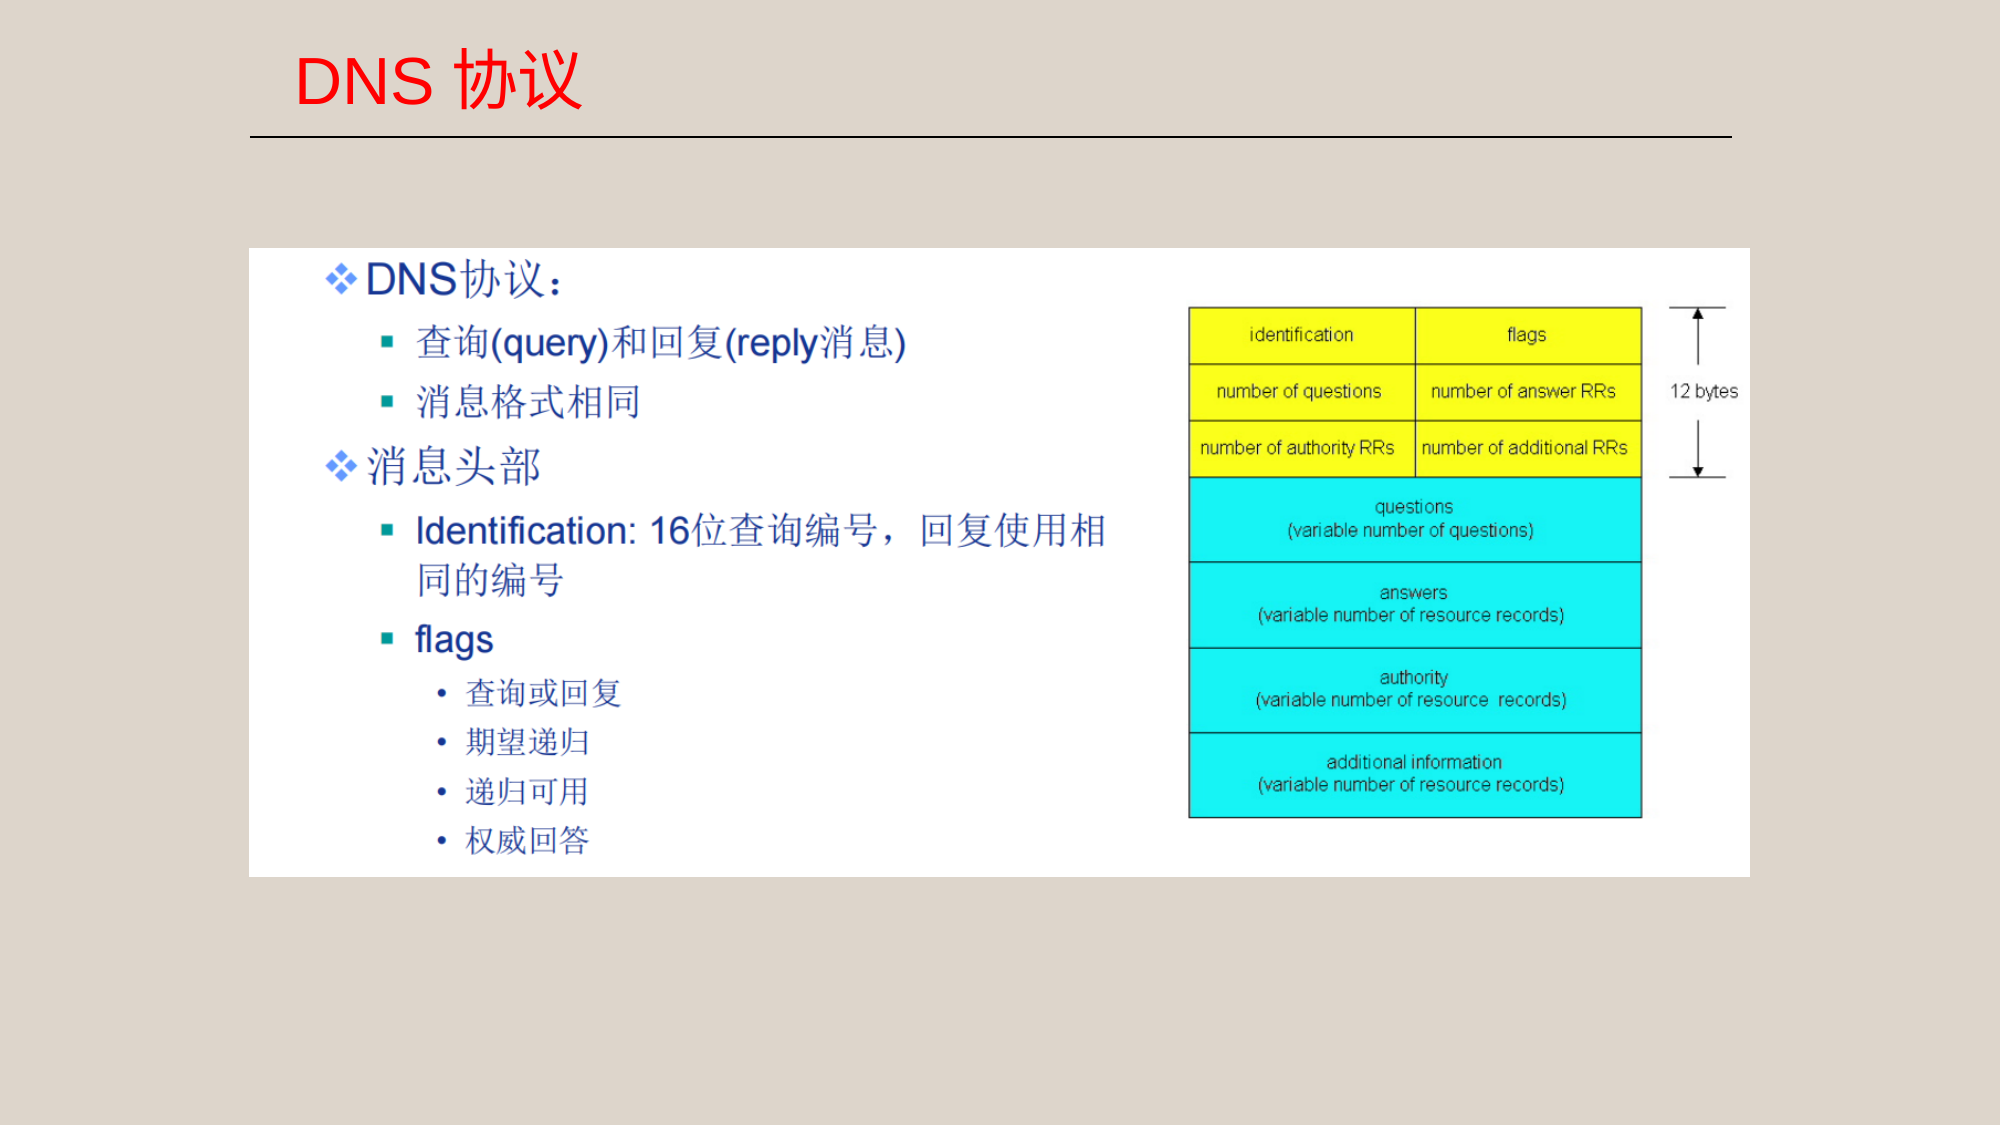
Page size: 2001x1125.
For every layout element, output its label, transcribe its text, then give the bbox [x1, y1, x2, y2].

picture [249, 248, 1751, 877]
text_box DNS协议 [279, 30, 1154, 126]
